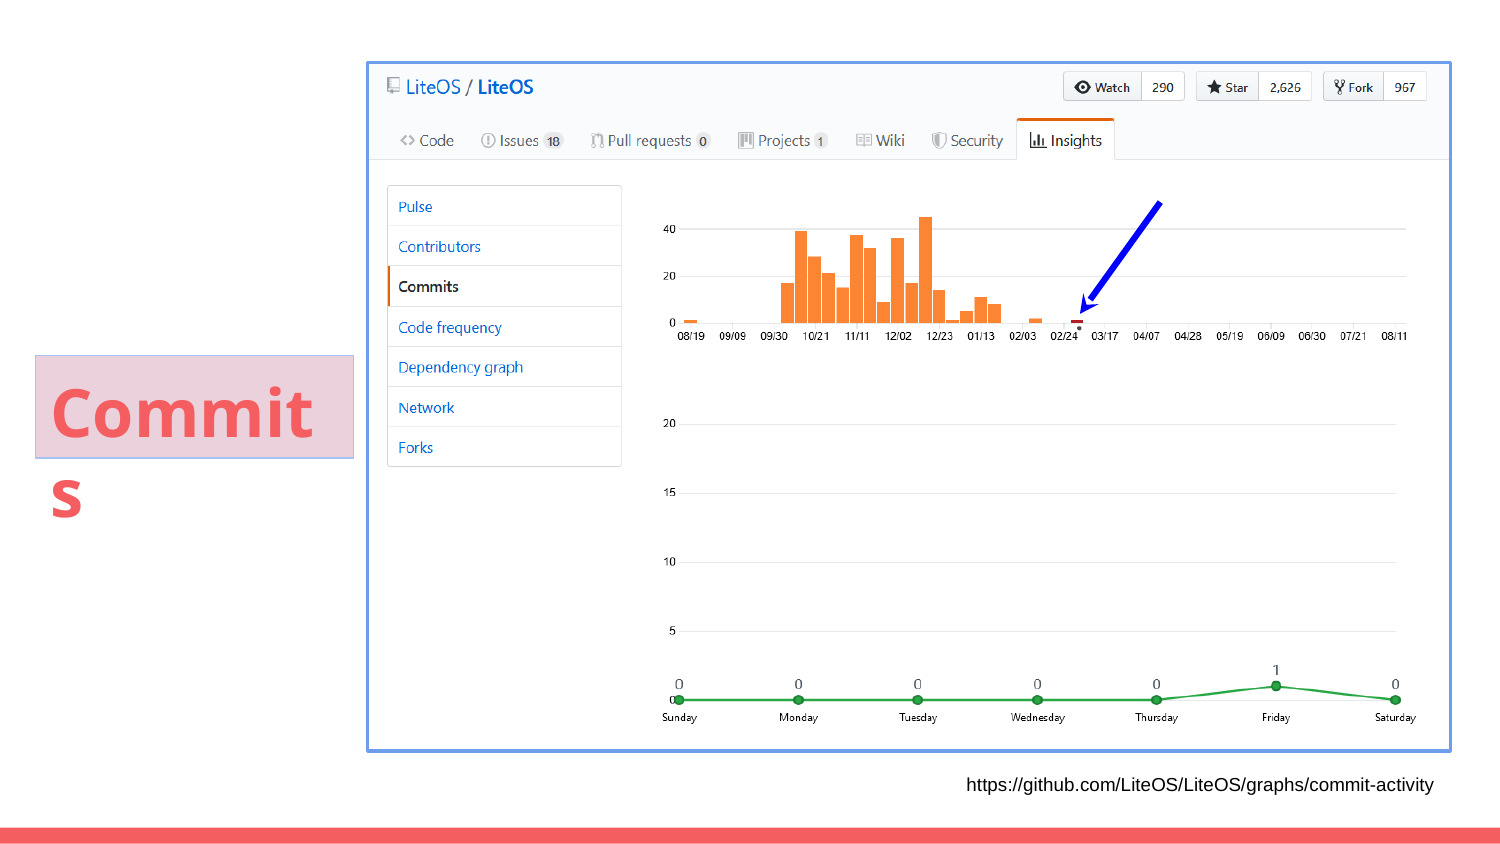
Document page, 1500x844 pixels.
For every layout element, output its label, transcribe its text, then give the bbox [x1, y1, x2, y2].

picture [368, 63, 1450, 750]
text_box https://github.com/LiteOS/LiteOS/graphs/commit-activity [683, 757, 1449, 802]
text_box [1079, 201, 1161, 315]
title Commits [35, 355, 354, 459]
